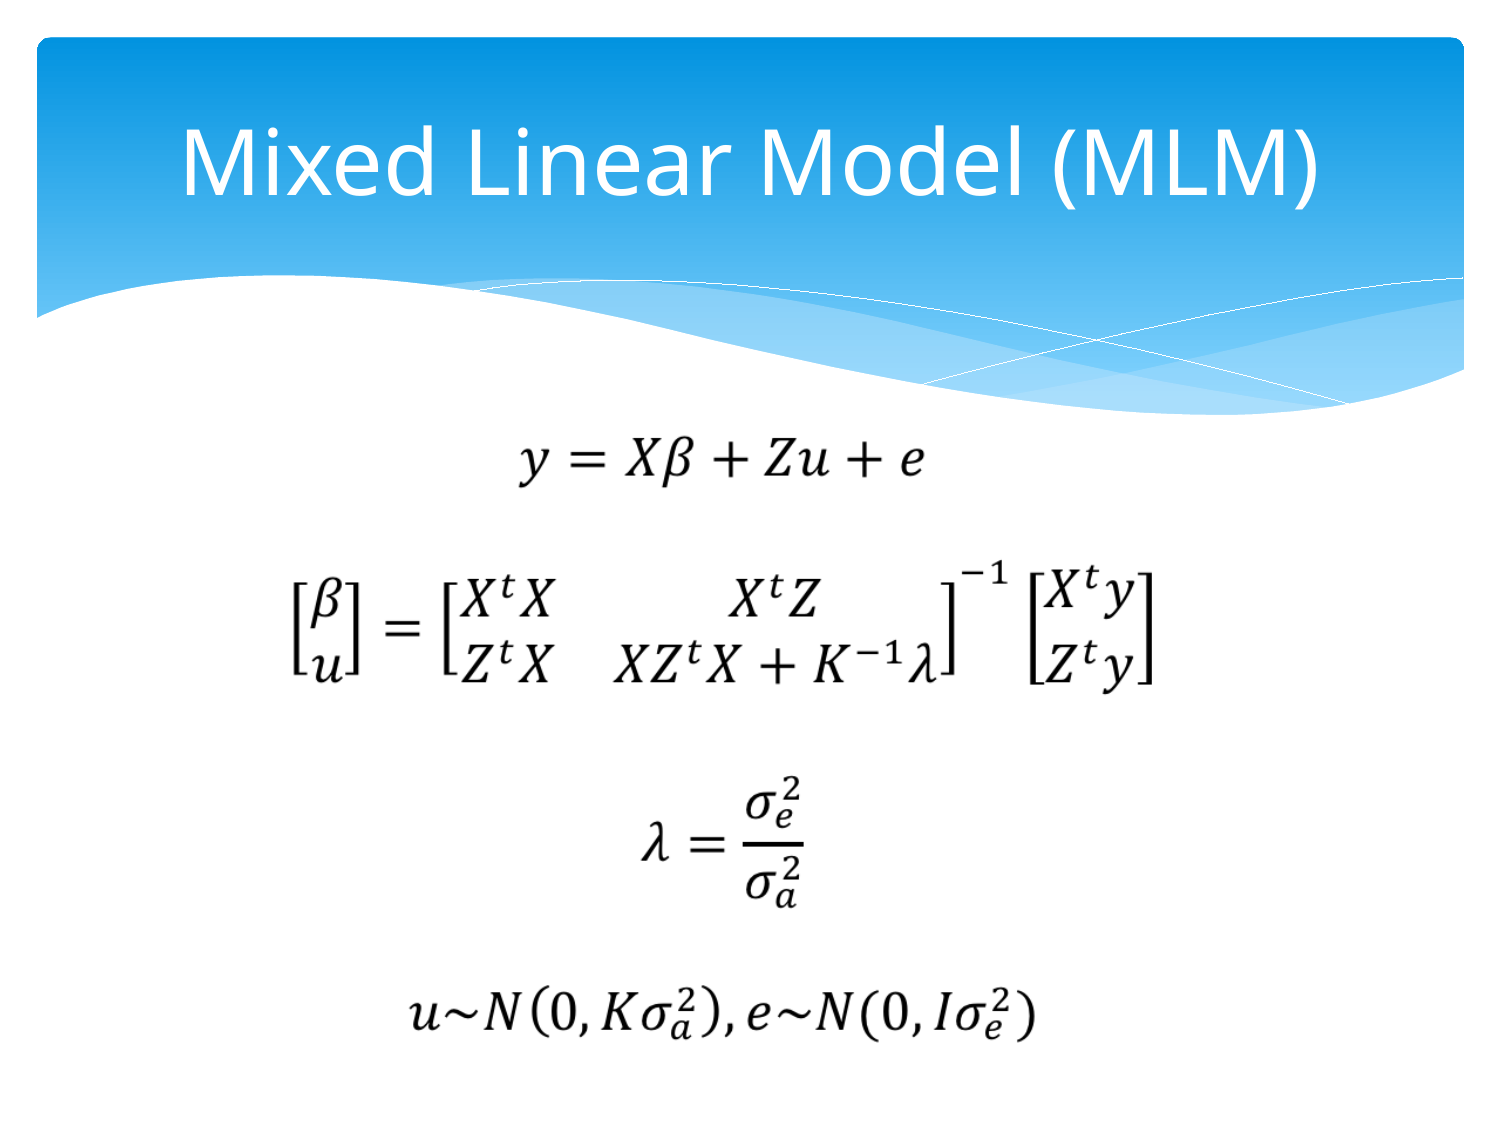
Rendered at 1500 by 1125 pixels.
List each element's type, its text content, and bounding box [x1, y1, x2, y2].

title Mixed Linear Model (MLM) [75, 55, 1425, 261]
picture [236, 424, 1198, 1044]
